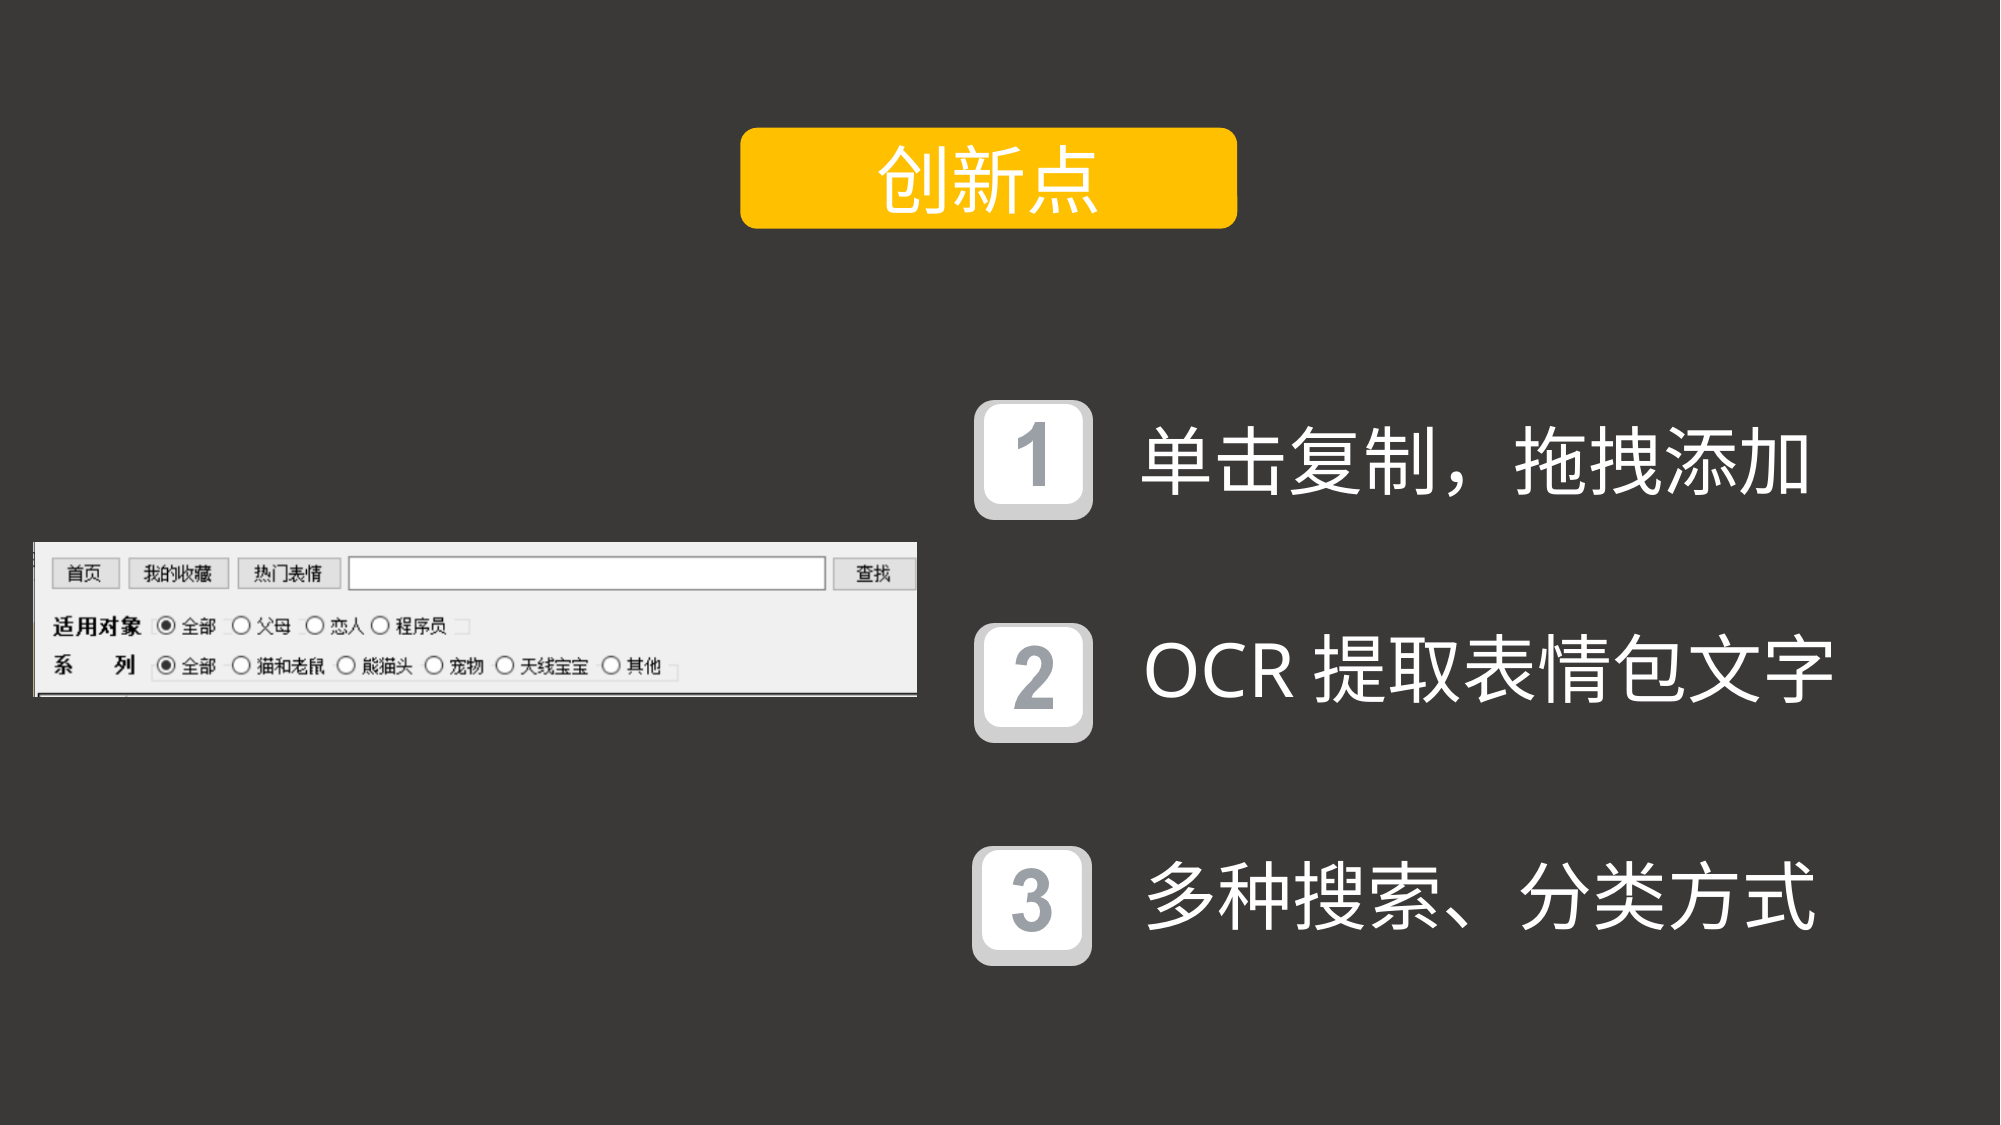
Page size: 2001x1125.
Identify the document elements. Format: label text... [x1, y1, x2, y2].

text_box 单击复制，拖拽添加 [1124, 406, 1850, 512]
text_box 创新点 [739, 126, 1239, 230]
picture [970, 619, 1096, 746]
text_box OCR提取表情包文字 [1127, 614, 1853, 810]
picture [33, 542, 917, 697]
picture [970, 396, 1096, 523]
text_box 多种搜索、分类方式 [1127, 842, 1853, 948]
picture [968, 842, 1096, 970]
